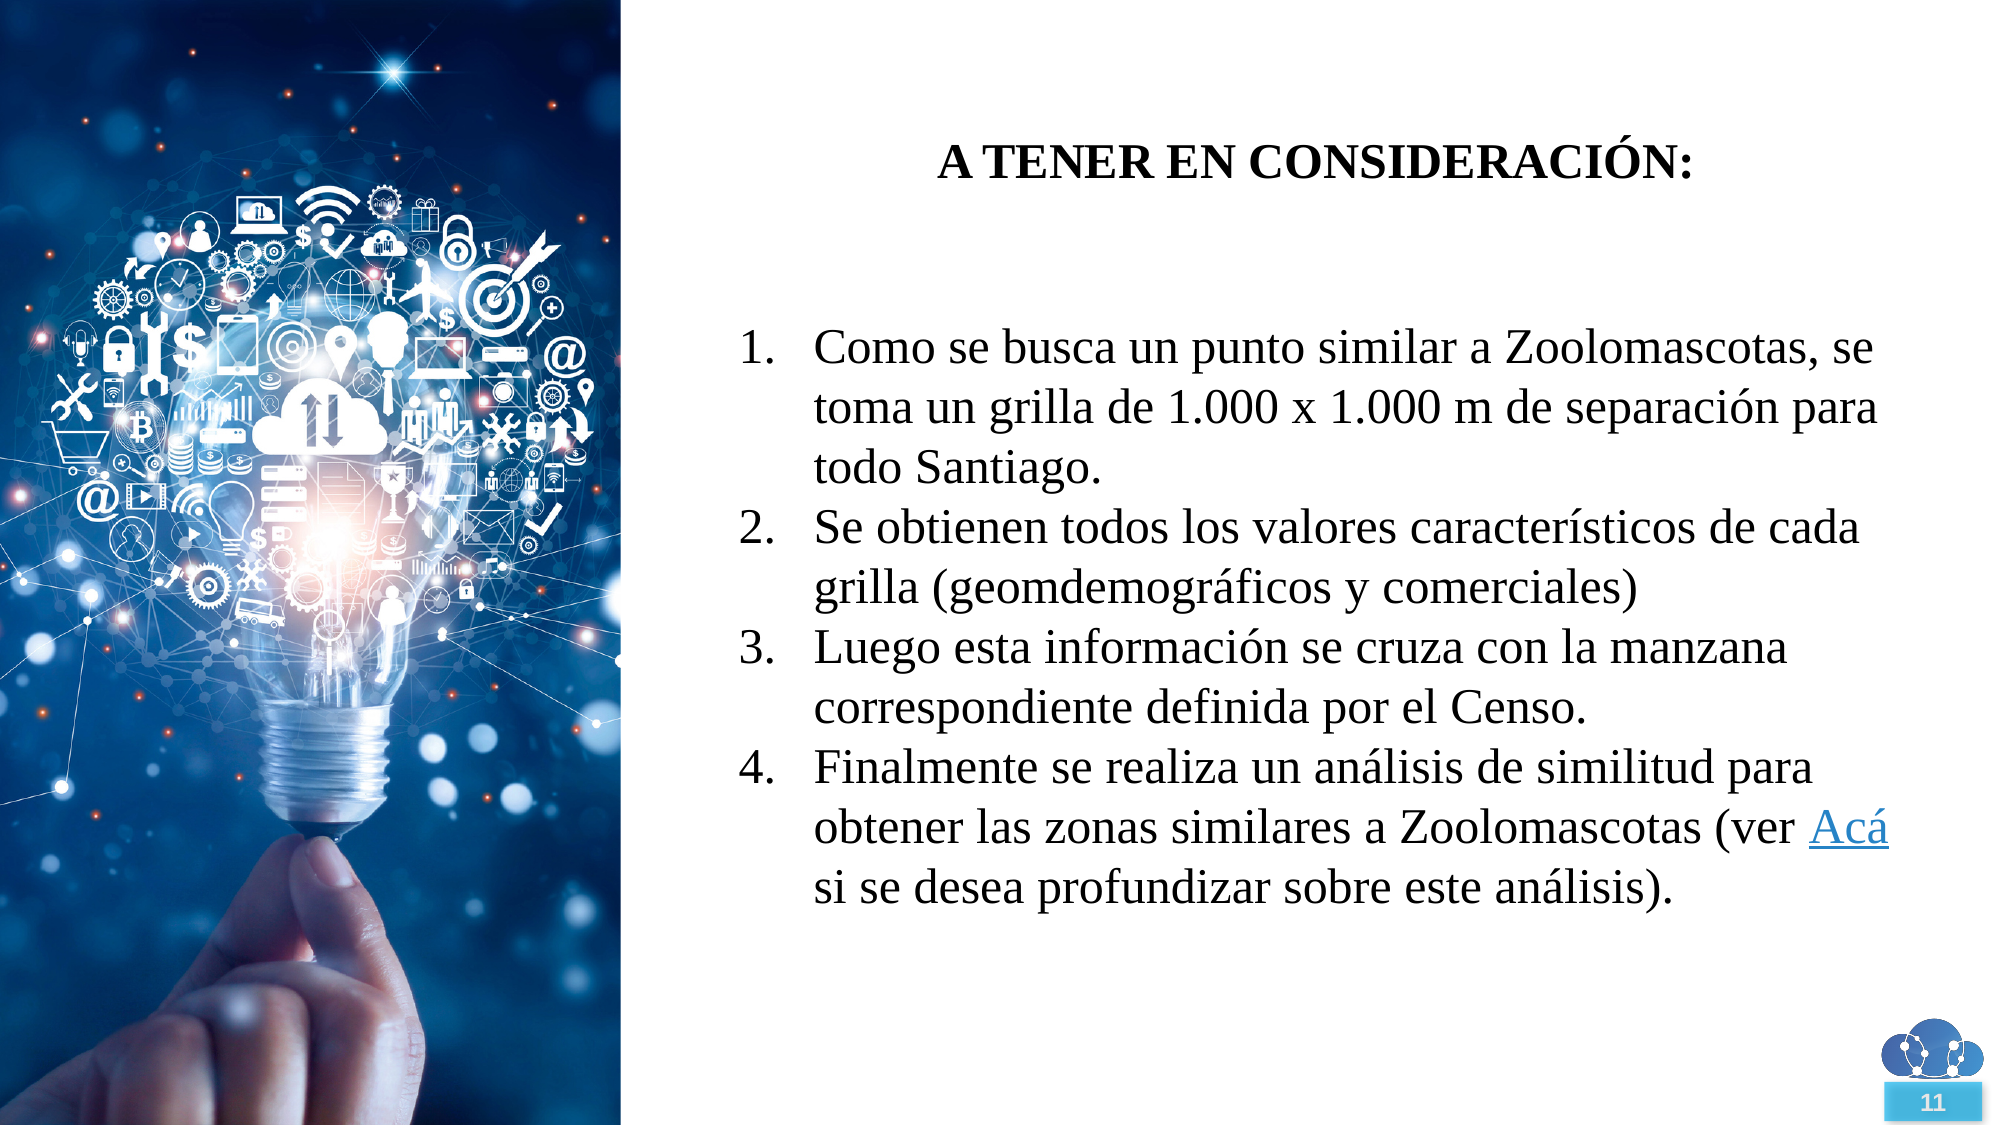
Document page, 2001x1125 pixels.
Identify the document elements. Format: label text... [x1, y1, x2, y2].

text_box Como se busca un punto similar a Zoolomascotas, se toma un grilla de 1.000 x 1.000 m de separación para todo Santiago. Se obtienen todos los valores característicos de cada grilla (geomdemográficos y comerciales) Luego esta información se cruza con la manzana correspondiente definida por el Censo. Finalmente se realiza un análisis de similitud para obtener las zonas similares a Zoolomascotas (ver Acá si se desea profundizar sobre este análisis). [723, 306, 1910, 966]
slide_number 11 [1884, 1081, 1983, 1122]
picture [1876, 1015, 1987, 1083]
text_box A TENER EN CONSIDERACIÓN: [710, 120, 1923, 196]
picture [0, 0, 622, 1125]
